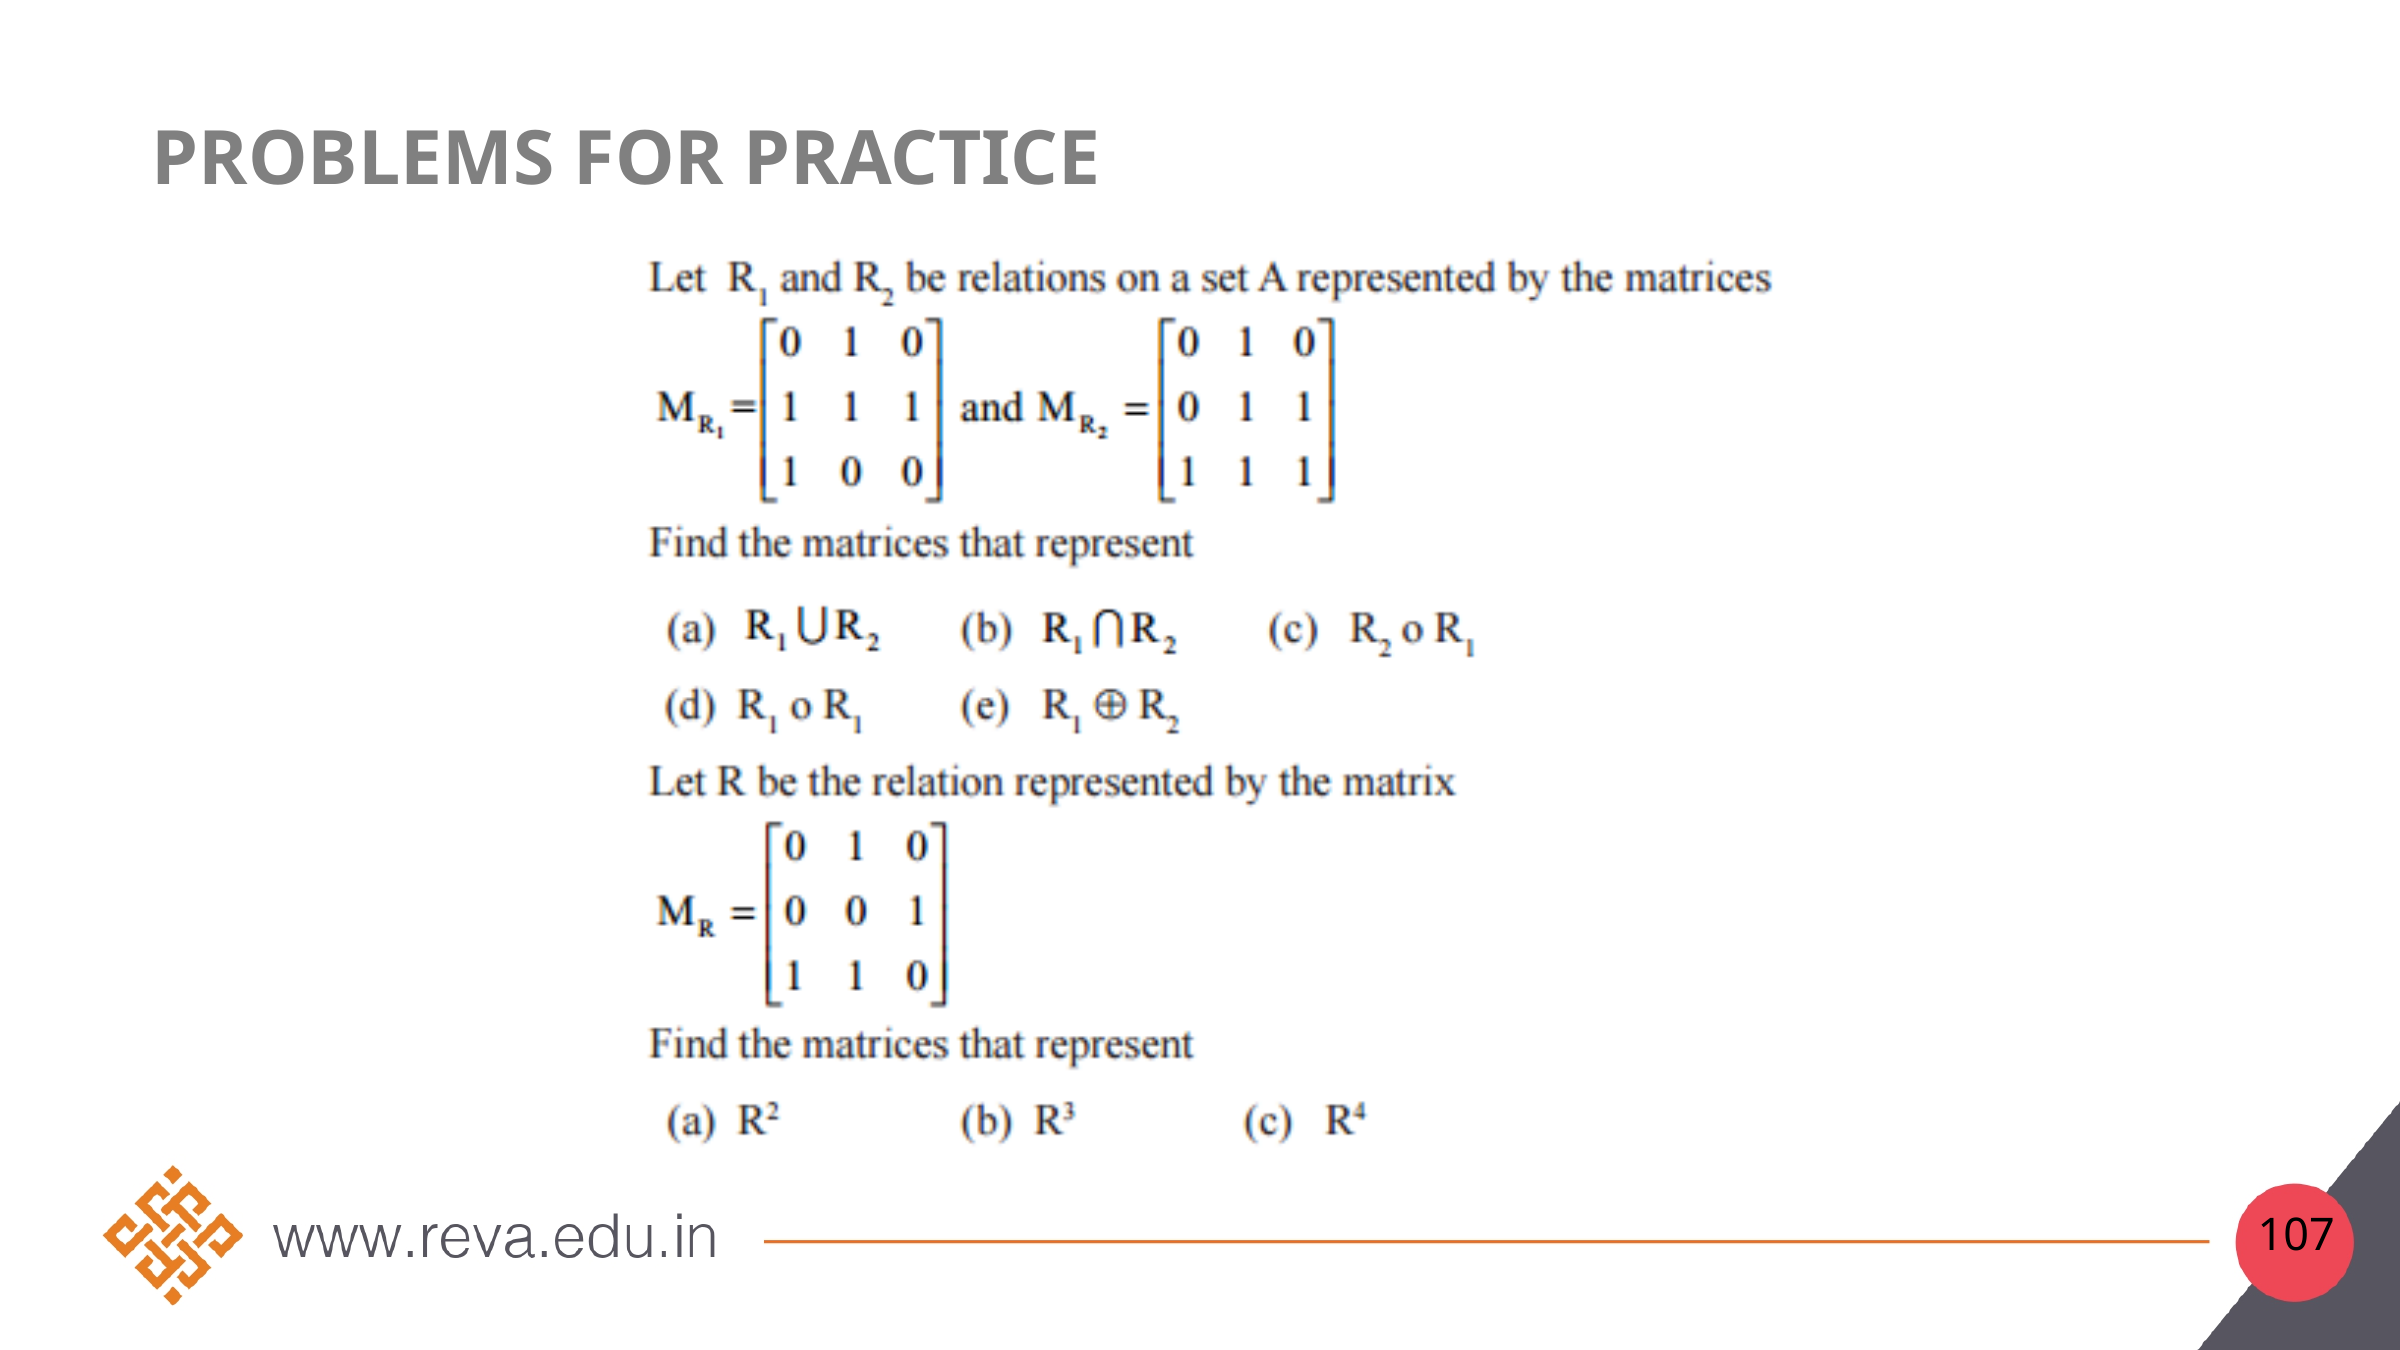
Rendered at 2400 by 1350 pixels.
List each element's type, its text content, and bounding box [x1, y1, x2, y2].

slide_number 107 [2237, 1200, 2355, 1272]
picture [0, 0, 2400, 1350]
title Problems for practice [136, 77, 1360, 243]
